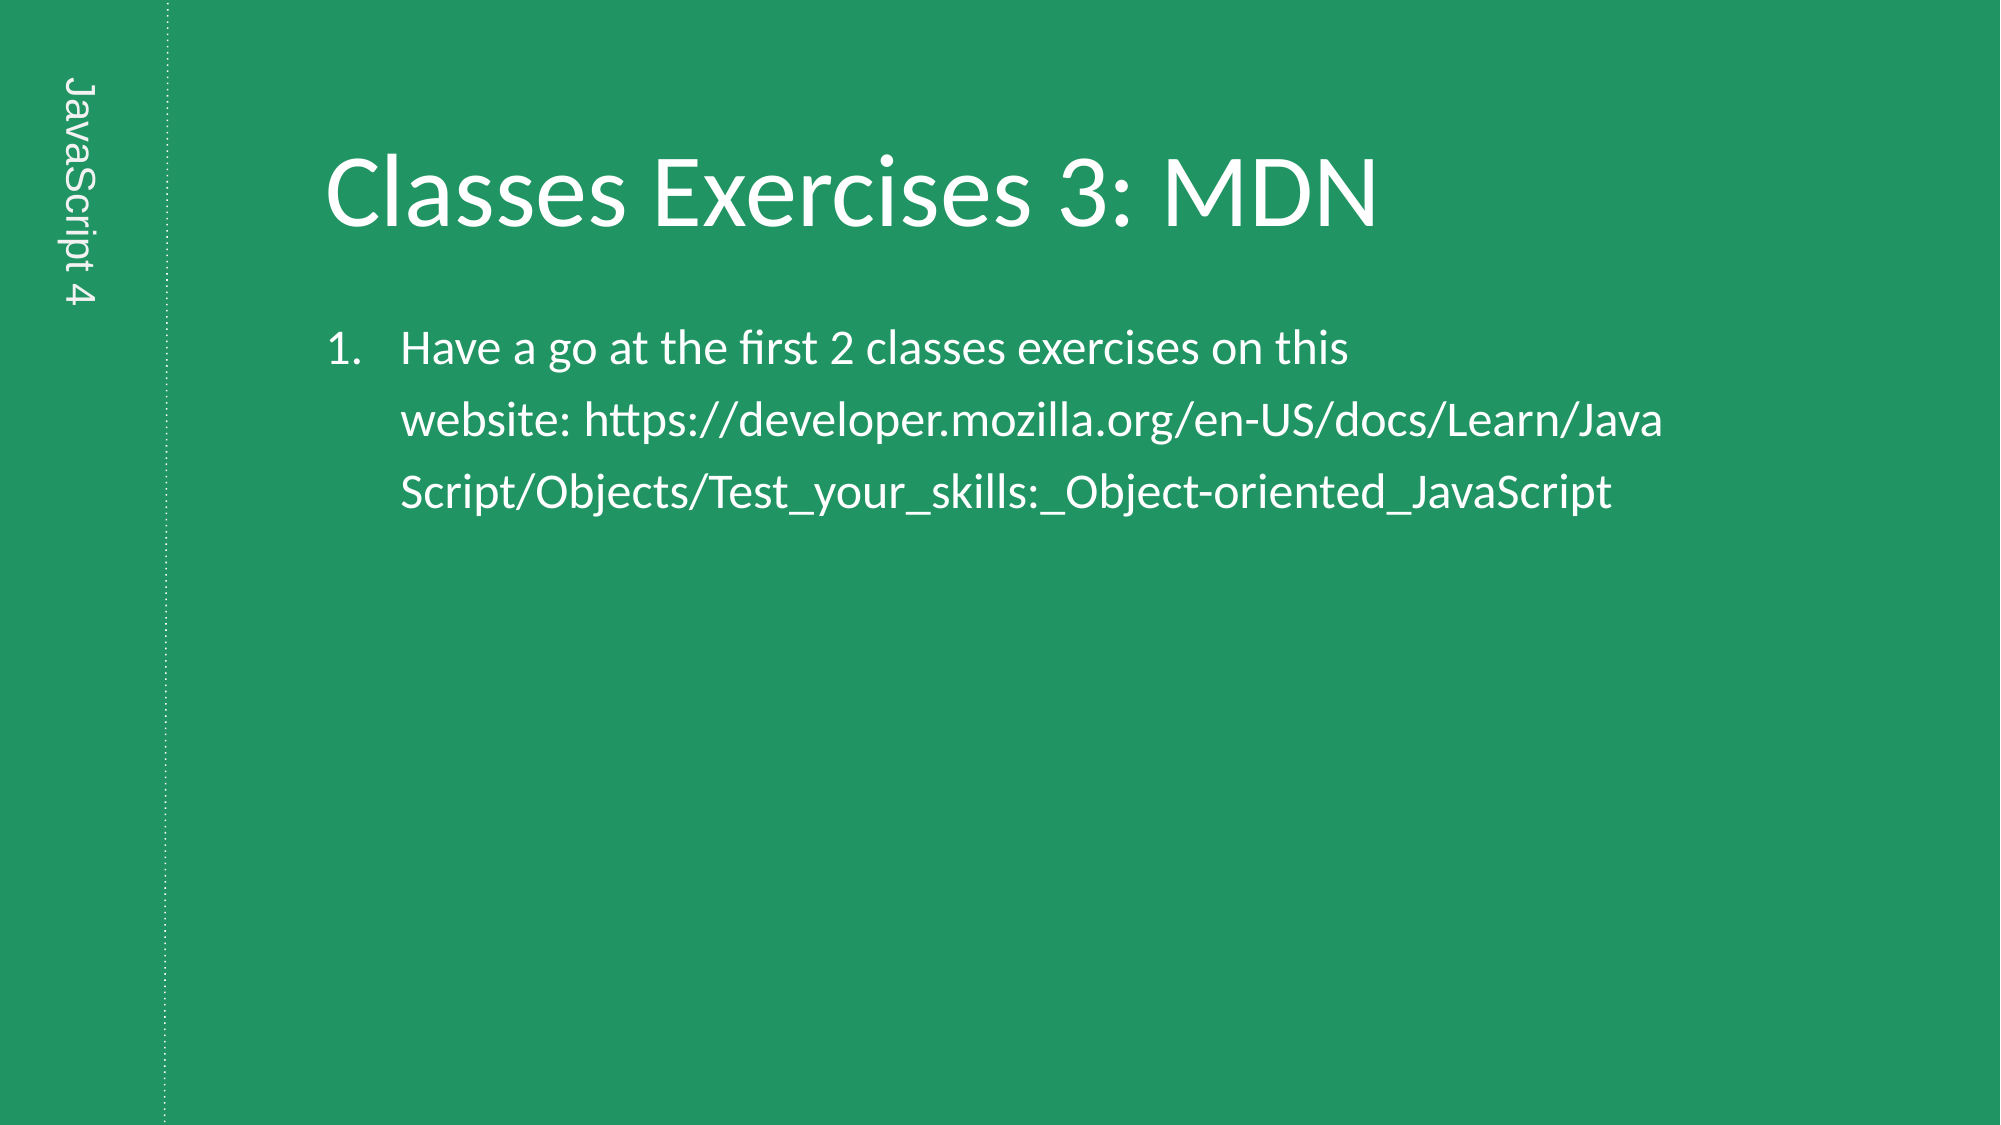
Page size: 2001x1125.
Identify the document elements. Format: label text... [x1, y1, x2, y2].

title Classes Exercises 3: MDN [310, 114, 2000, 265]
list Have a go at the first 2 classes exercises on this website: https://developer.mozilla.org/en-US/docs/Learn/JavaScript/Objects/Test_your_skills:_Object-oriented_JavaScript [310, 295, 1702, 835]
